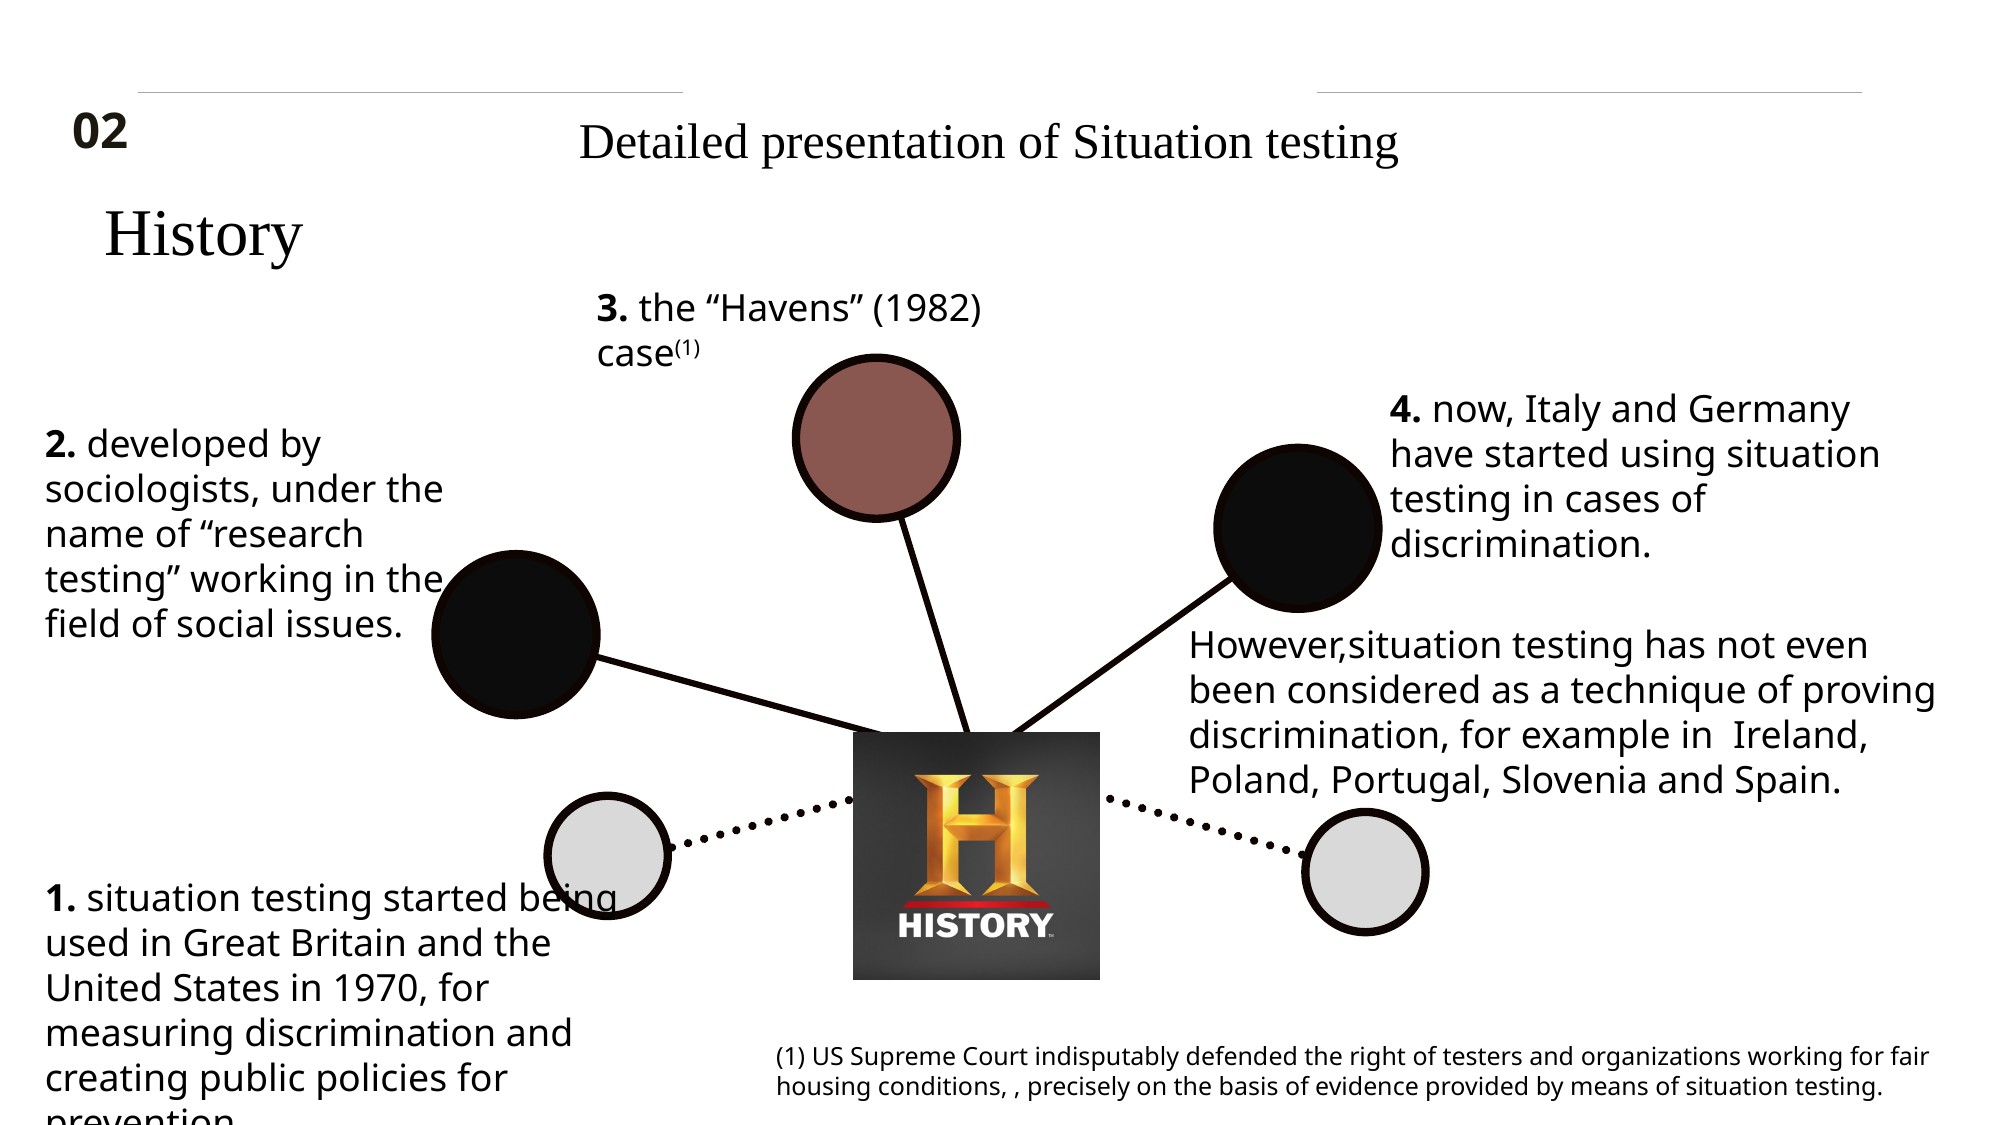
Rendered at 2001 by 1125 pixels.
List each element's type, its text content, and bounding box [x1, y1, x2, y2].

text_box 1. situation testing started being used in Great Britain and the United States in 1970, for measuring discrimination and creating public policies for prevention. [29, 866, 645, 1125]
text_box Detailed presentation of Situation testing [564, 100, 1415, 176]
text_box (1) US Supreme Court indisputably defended the right of testers and organizations working for fair housing conditions, , precisely on the basis of evidence provided by means of situation testing. [761, 1033, 2000, 1108]
text_box 2. developed by sociologists, under the name of “research testing” working in the field of social issues. [29, 412, 435, 652]
text_box 02 [57, 92, 144, 166]
text_box 4. now, Italy and Germany have started using situation testing in cases of discrimination. [1426, 377, 1946, 573]
text_box 3. the “Havens” (1982) case(1) [581, 277, 1100, 357]
picture [853, 732, 1100, 980]
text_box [435, 357, 1426, 933]
text_box History [89, 181, 327, 276]
text_box However,situation testing has not even been considered as a technique of proving discrimination, for example in Ireland, Poland, Portugal, Slovenia and Spain. [1426, 614, 1968, 809]
